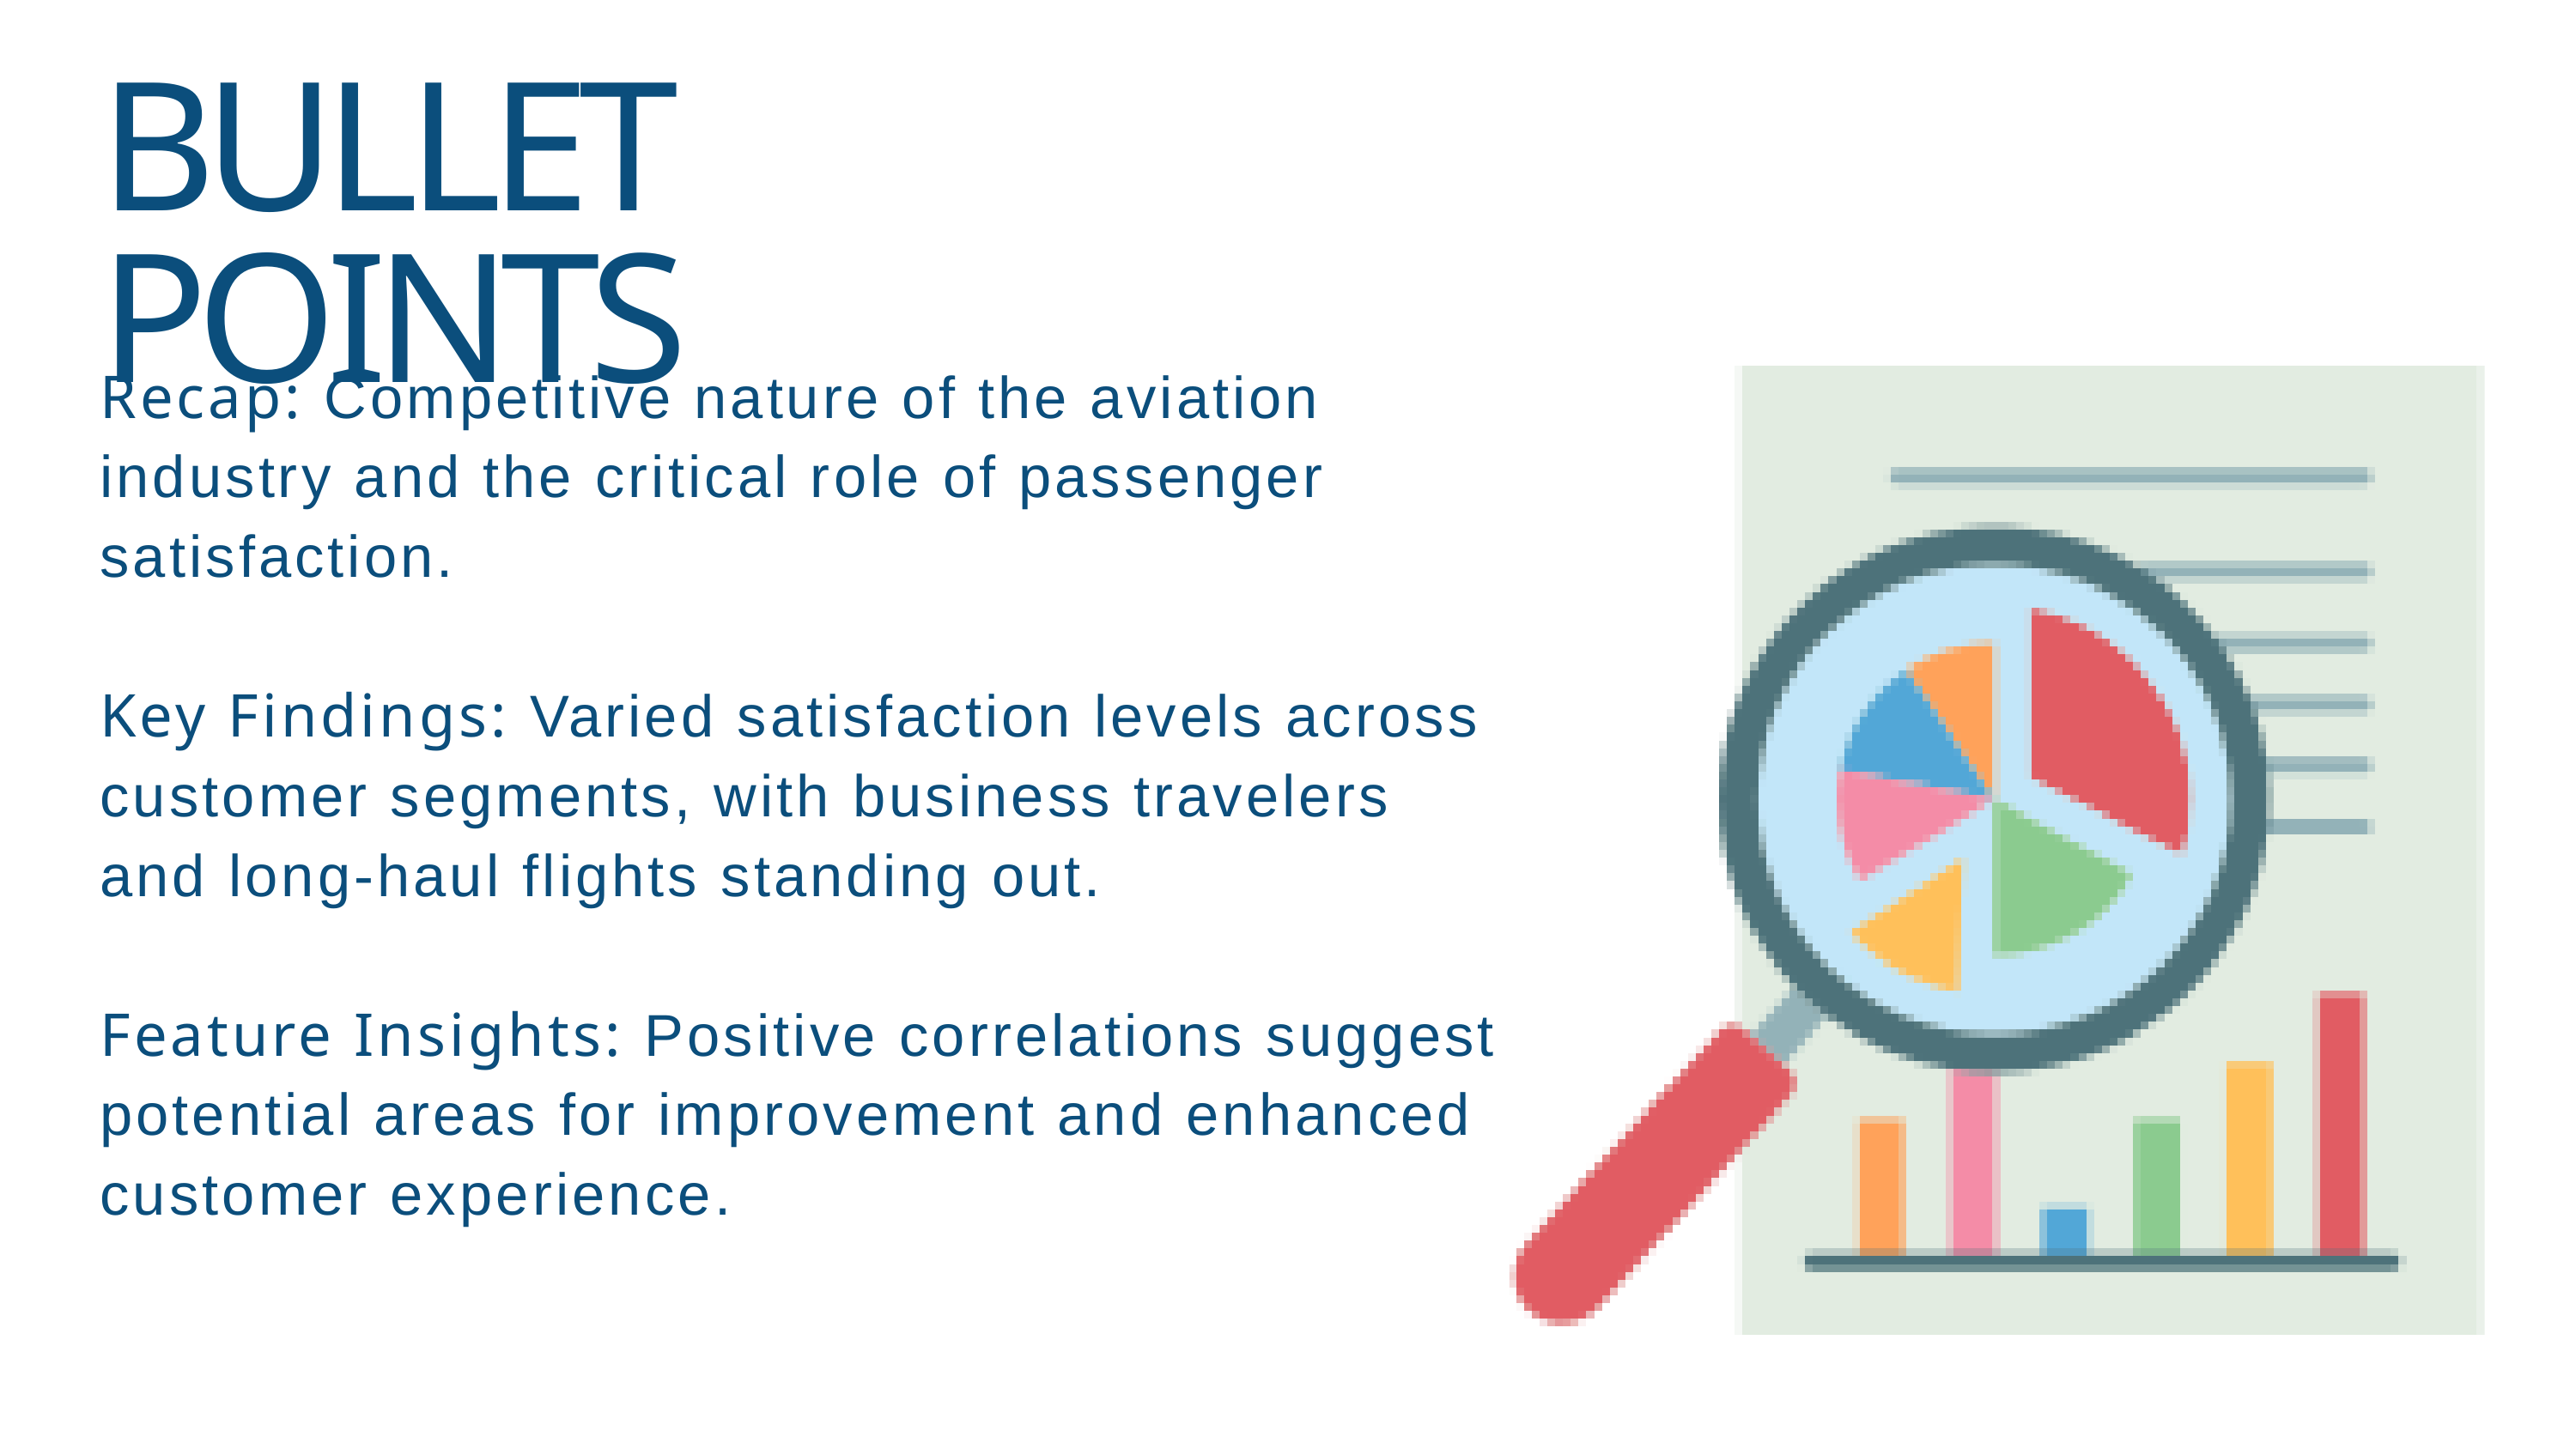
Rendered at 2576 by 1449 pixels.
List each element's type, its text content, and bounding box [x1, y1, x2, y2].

text_box [1509, 366, 2485, 1335]
text_box Recap: Competitive nature of the aviation industry and the critical role of passenger satisfaction. Key Findings: Varied satisfaction levels across customer segments, with business travelers and long-haul flights standing out. Feature Insights: Positive correlations suggest potential areas for improvement and enhanced customer experience. [100, 350, 1510, 1228]
text_box BULLET POINTS [100, 74, 1288, 418]
